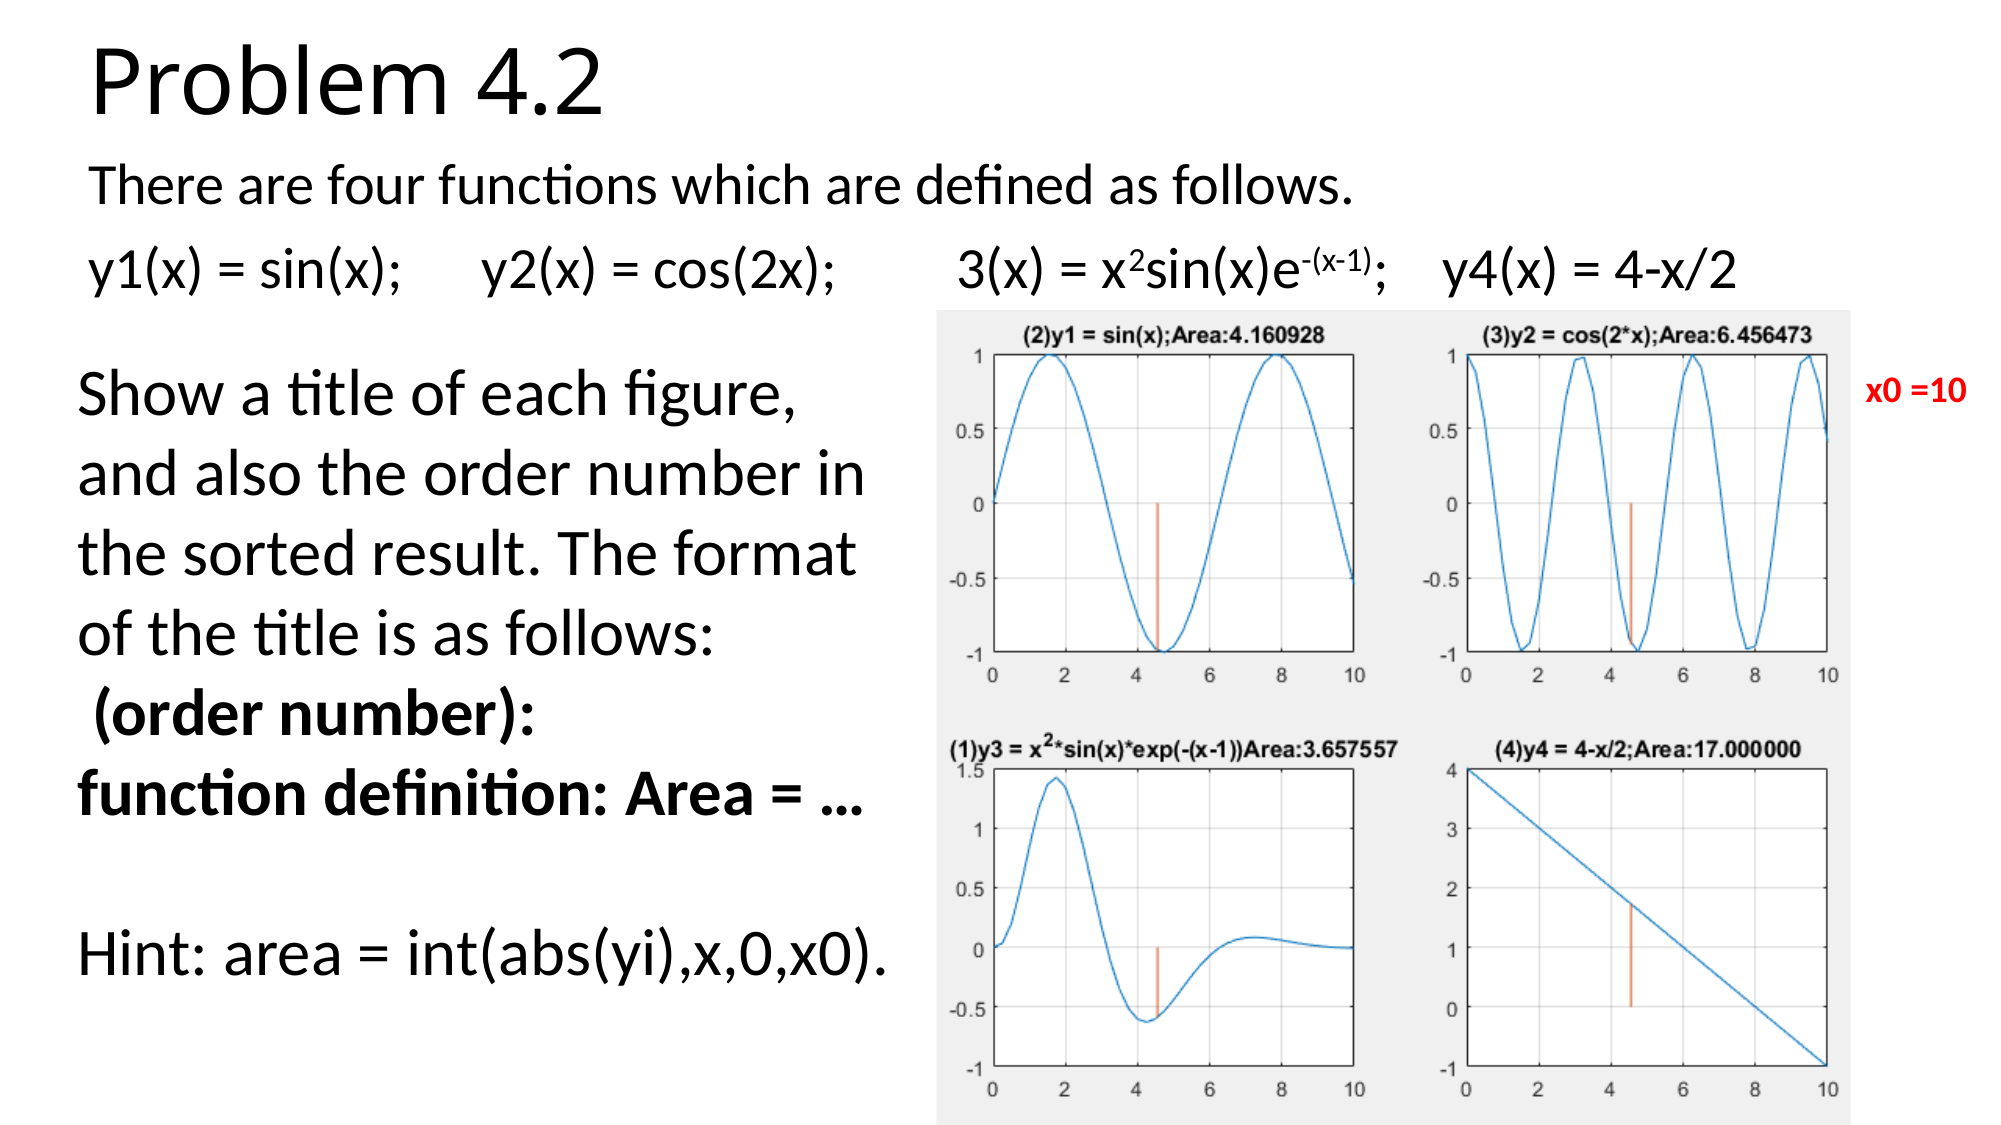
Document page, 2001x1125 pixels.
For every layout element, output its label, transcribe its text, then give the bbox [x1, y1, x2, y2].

text_box Show a title of each figure, and also the order number in the sorted result. The format of the title is as follows: (order number): function definition: Area = … Hint: area = int(abs(yi),x,0,x0). [62, 341, 925, 997]
title Problem 4.2 [73, 0, 1799, 147]
list There are four functions which are defined as follows. y1(x) = sin(x); y2(x) = cos(2x); 3(x) = x2sin(x)e-(x-1); y4(x) = 4-x/2 [73, 147, 1799, 1090]
text_box x0 =10 [1851, 357, 1983, 417]
picture [936, 310, 1851, 1125]
